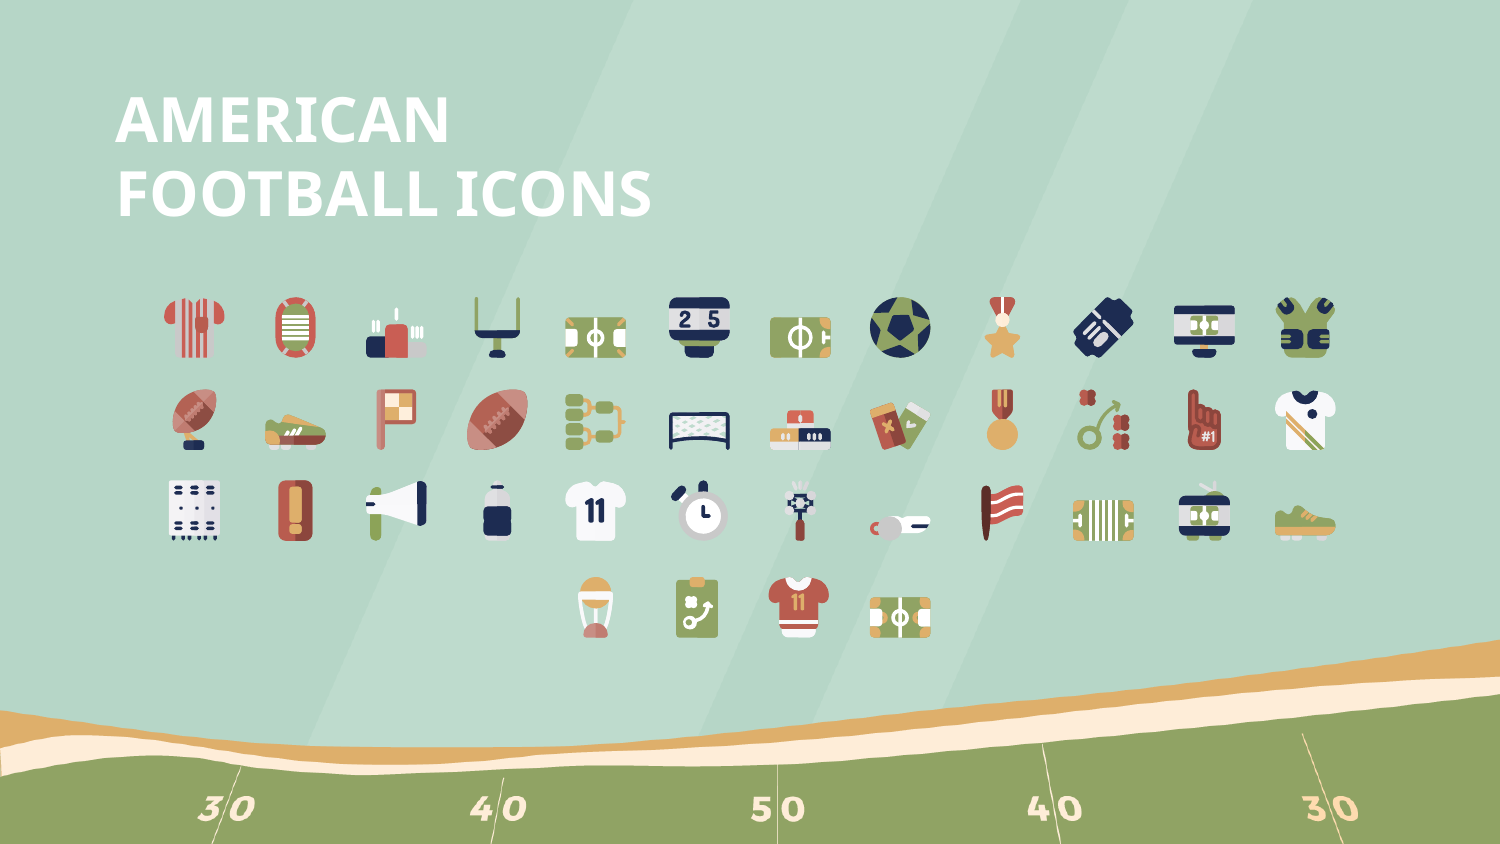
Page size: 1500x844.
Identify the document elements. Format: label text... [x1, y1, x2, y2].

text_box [983, 297, 1022, 358]
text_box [565, 317, 627, 358]
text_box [668, 411, 730, 451]
title AMERICAN FOOTBALL ICONS [100, 64, 737, 159]
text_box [981, 389, 1019, 451]
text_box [163, 298, 225, 358]
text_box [278, 480, 313, 542]
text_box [365, 480, 427, 541]
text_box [868, 297, 931, 358]
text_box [565, 393, 627, 451]
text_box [577, 576, 614, 638]
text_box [1187, 389, 1221, 451]
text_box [1073, 389, 1132, 451]
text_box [474, 296, 521, 358]
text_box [483, 480, 512, 541]
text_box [1178, 480, 1231, 541]
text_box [1173, 305, 1235, 358]
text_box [1072, 296, 1135, 358]
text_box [168, 480, 221, 541]
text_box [768, 576, 829, 638]
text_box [466, 389, 528, 451]
picture [0, 0, 1500, 844]
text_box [264, 414, 326, 451]
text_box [1274, 390, 1336, 451]
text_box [869, 401, 931, 451]
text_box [668, 297, 730, 358]
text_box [869, 516, 932, 541]
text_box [981, 485, 1024, 541]
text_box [782, 480, 817, 541]
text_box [1072, 500, 1134, 541]
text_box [1274, 297, 1336, 358]
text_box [675, 576, 719, 638]
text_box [275, 297, 316, 358]
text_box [376, 389, 417, 451]
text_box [670, 480, 729, 541]
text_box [769, 409, 831, 451]
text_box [1274, 505, 1336, 541]
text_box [171, 389, 217, 451]
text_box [365, 307, 427, 358]
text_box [769, 317, 831, 358]
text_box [565, 481, 627, 541]
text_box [869, 597, 931, 638]
